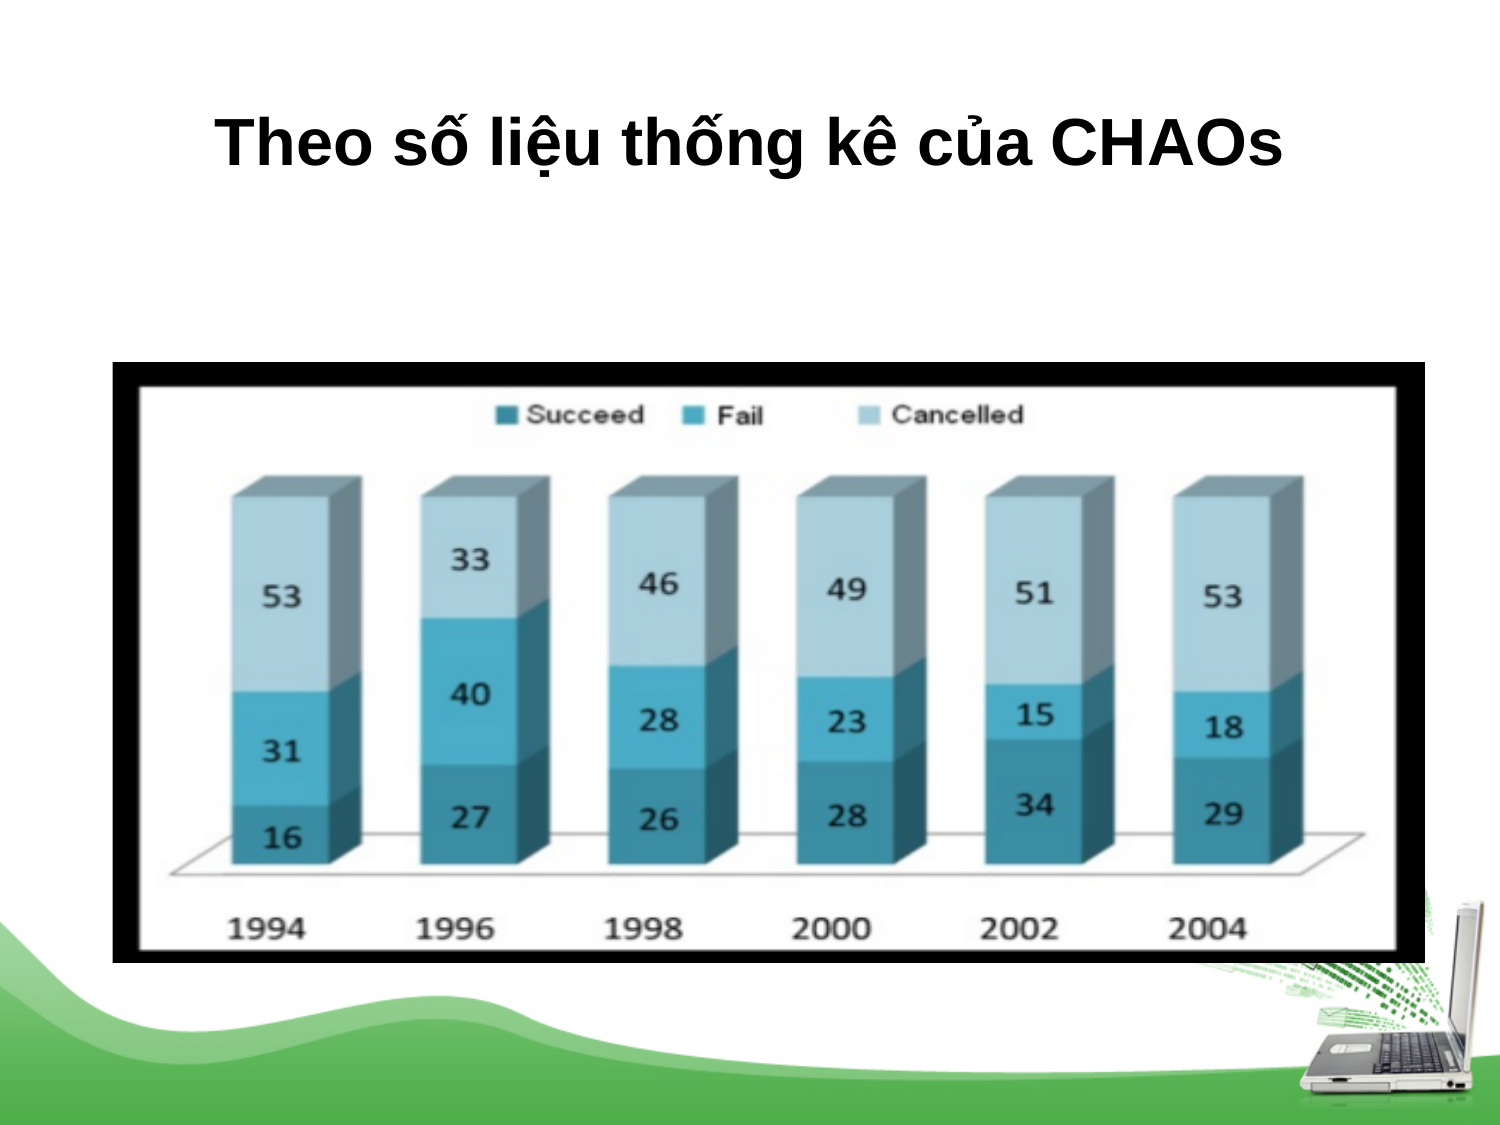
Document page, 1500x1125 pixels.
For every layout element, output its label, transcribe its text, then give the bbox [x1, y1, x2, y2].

picture [0, 0, 1500, 1125]
title Theo số liệu thống kê của CHAOs [75, 45, 1425, 233]
